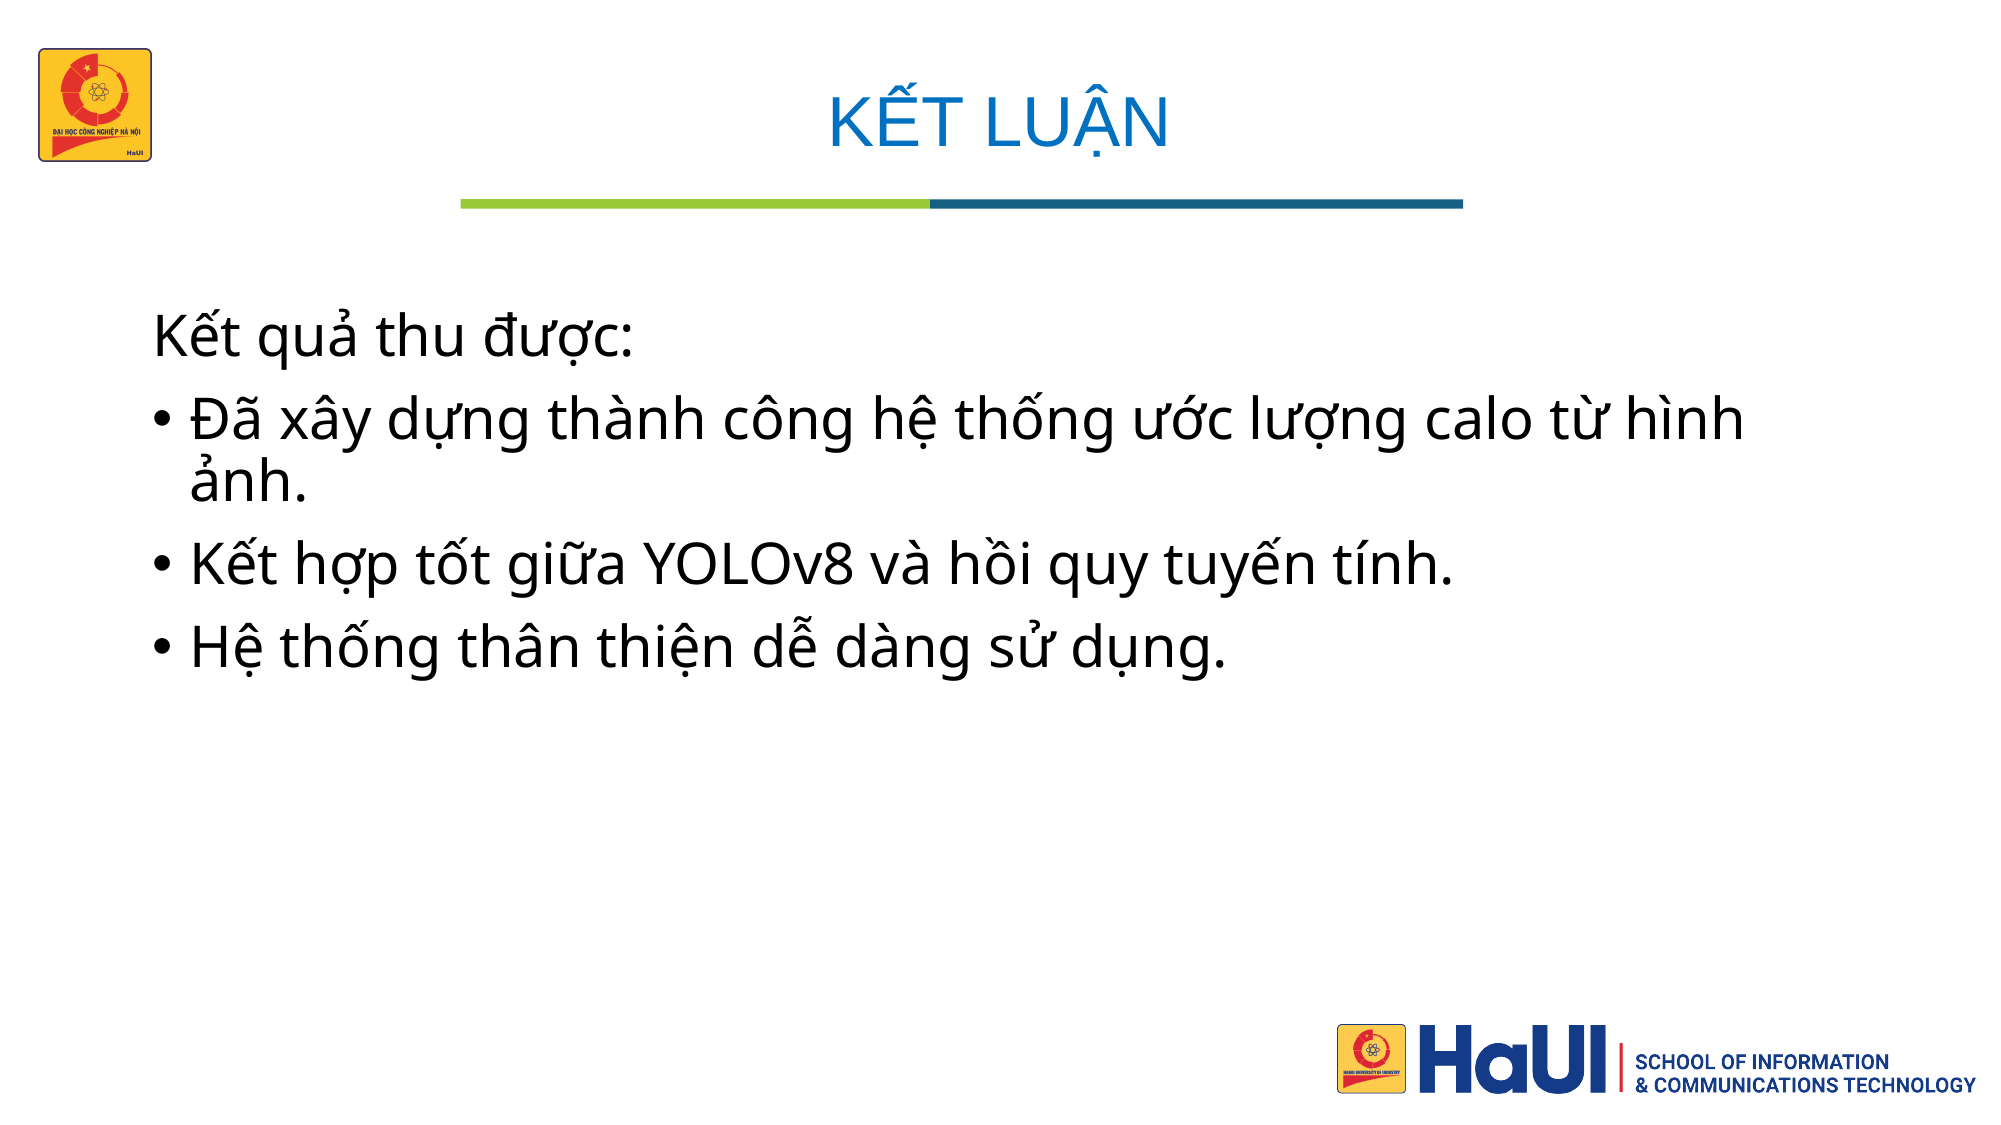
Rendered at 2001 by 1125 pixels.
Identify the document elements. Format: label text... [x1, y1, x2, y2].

picture [38, 48, 152, 162]
title KẾT LUẬN [172, 58, 1828, 189]
picture [1337, 1024, 1976, 1094]
list Kết quả thu được: Đã xây dựng thành công hệ thống ước lượng calo từ hình ảnh. Kết hợp tốt giữa YOLOv8 và hồi quy tuyến tính. Hệ thống thân thiện dễ dàng sử dụng. [137, 299, 1841, 689]
